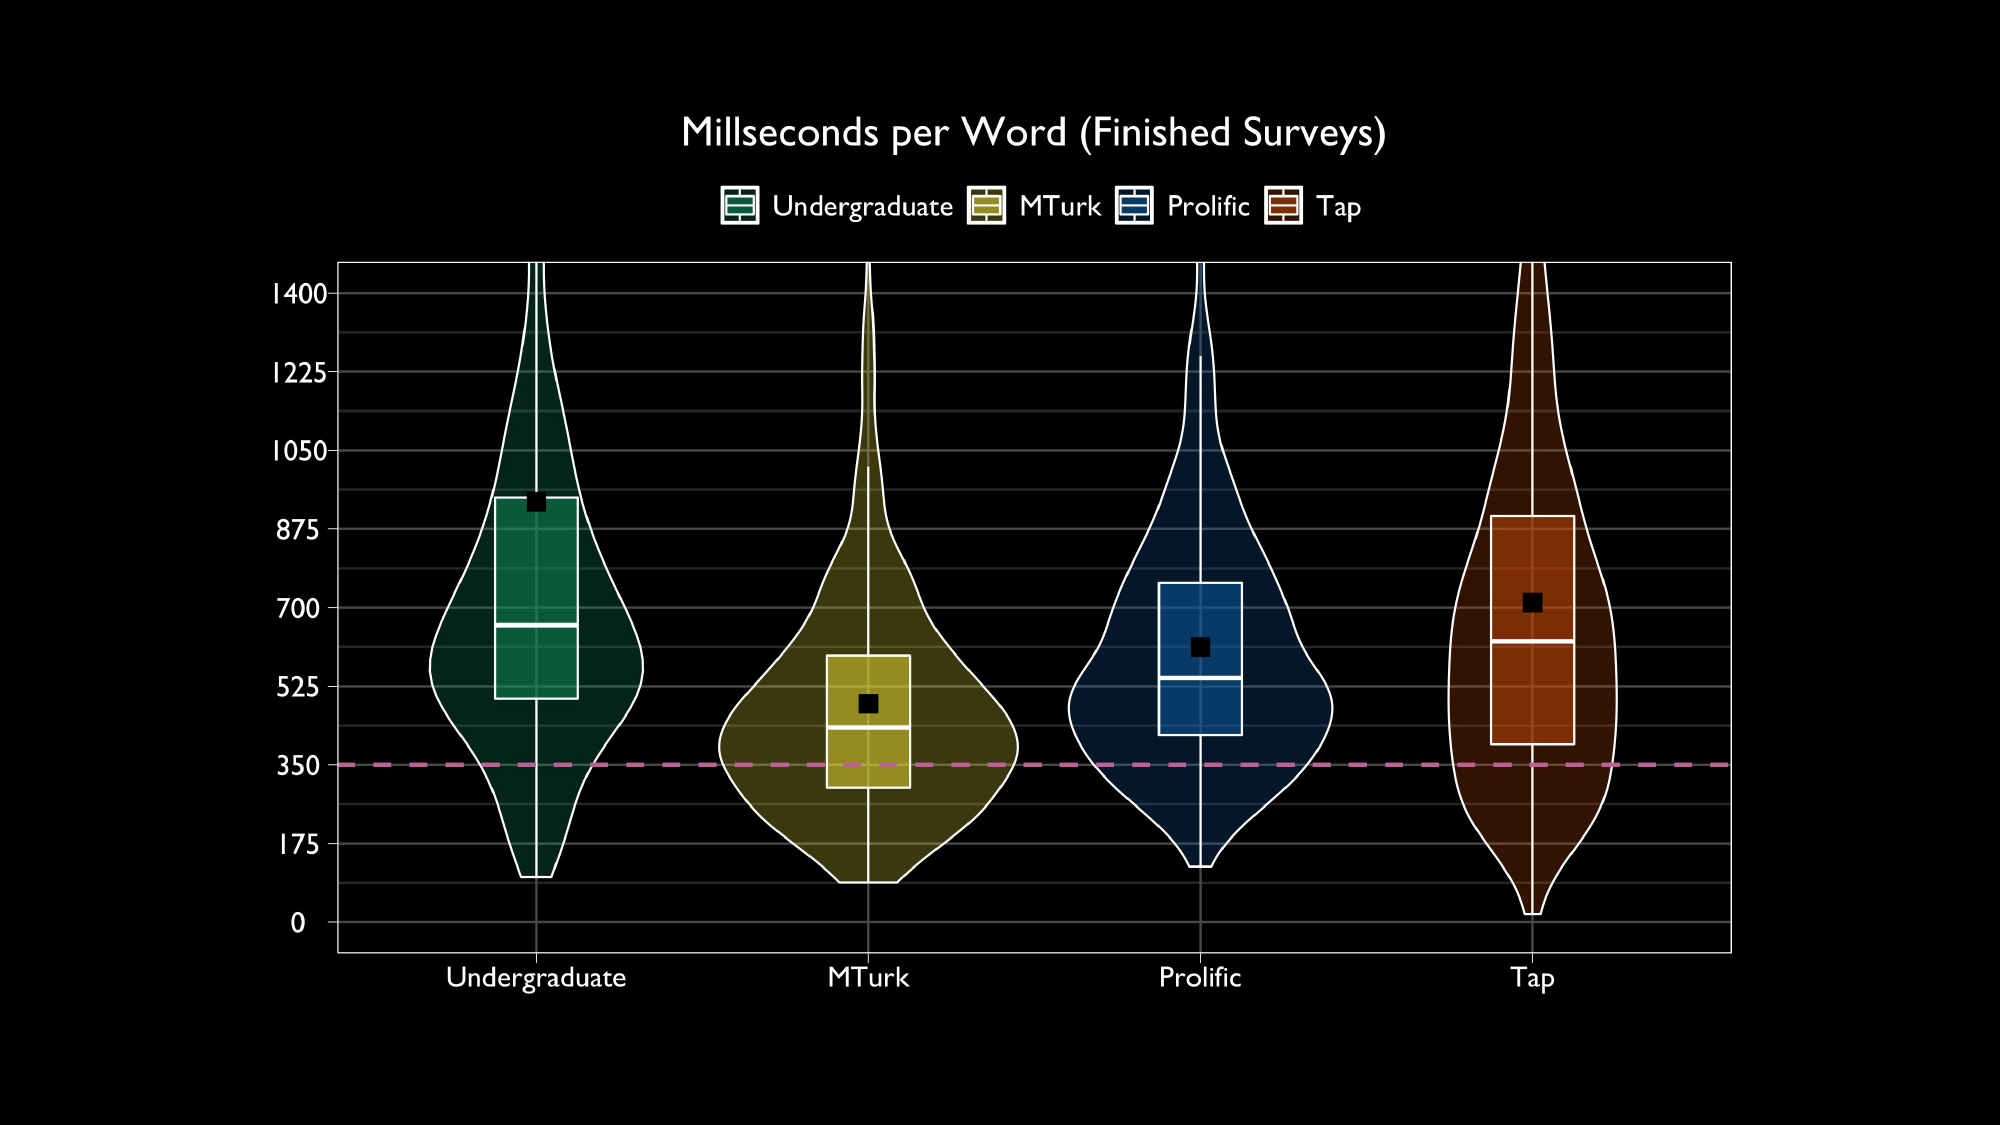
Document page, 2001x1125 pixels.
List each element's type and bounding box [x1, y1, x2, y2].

picture [238, 105, 1762, 1020]
